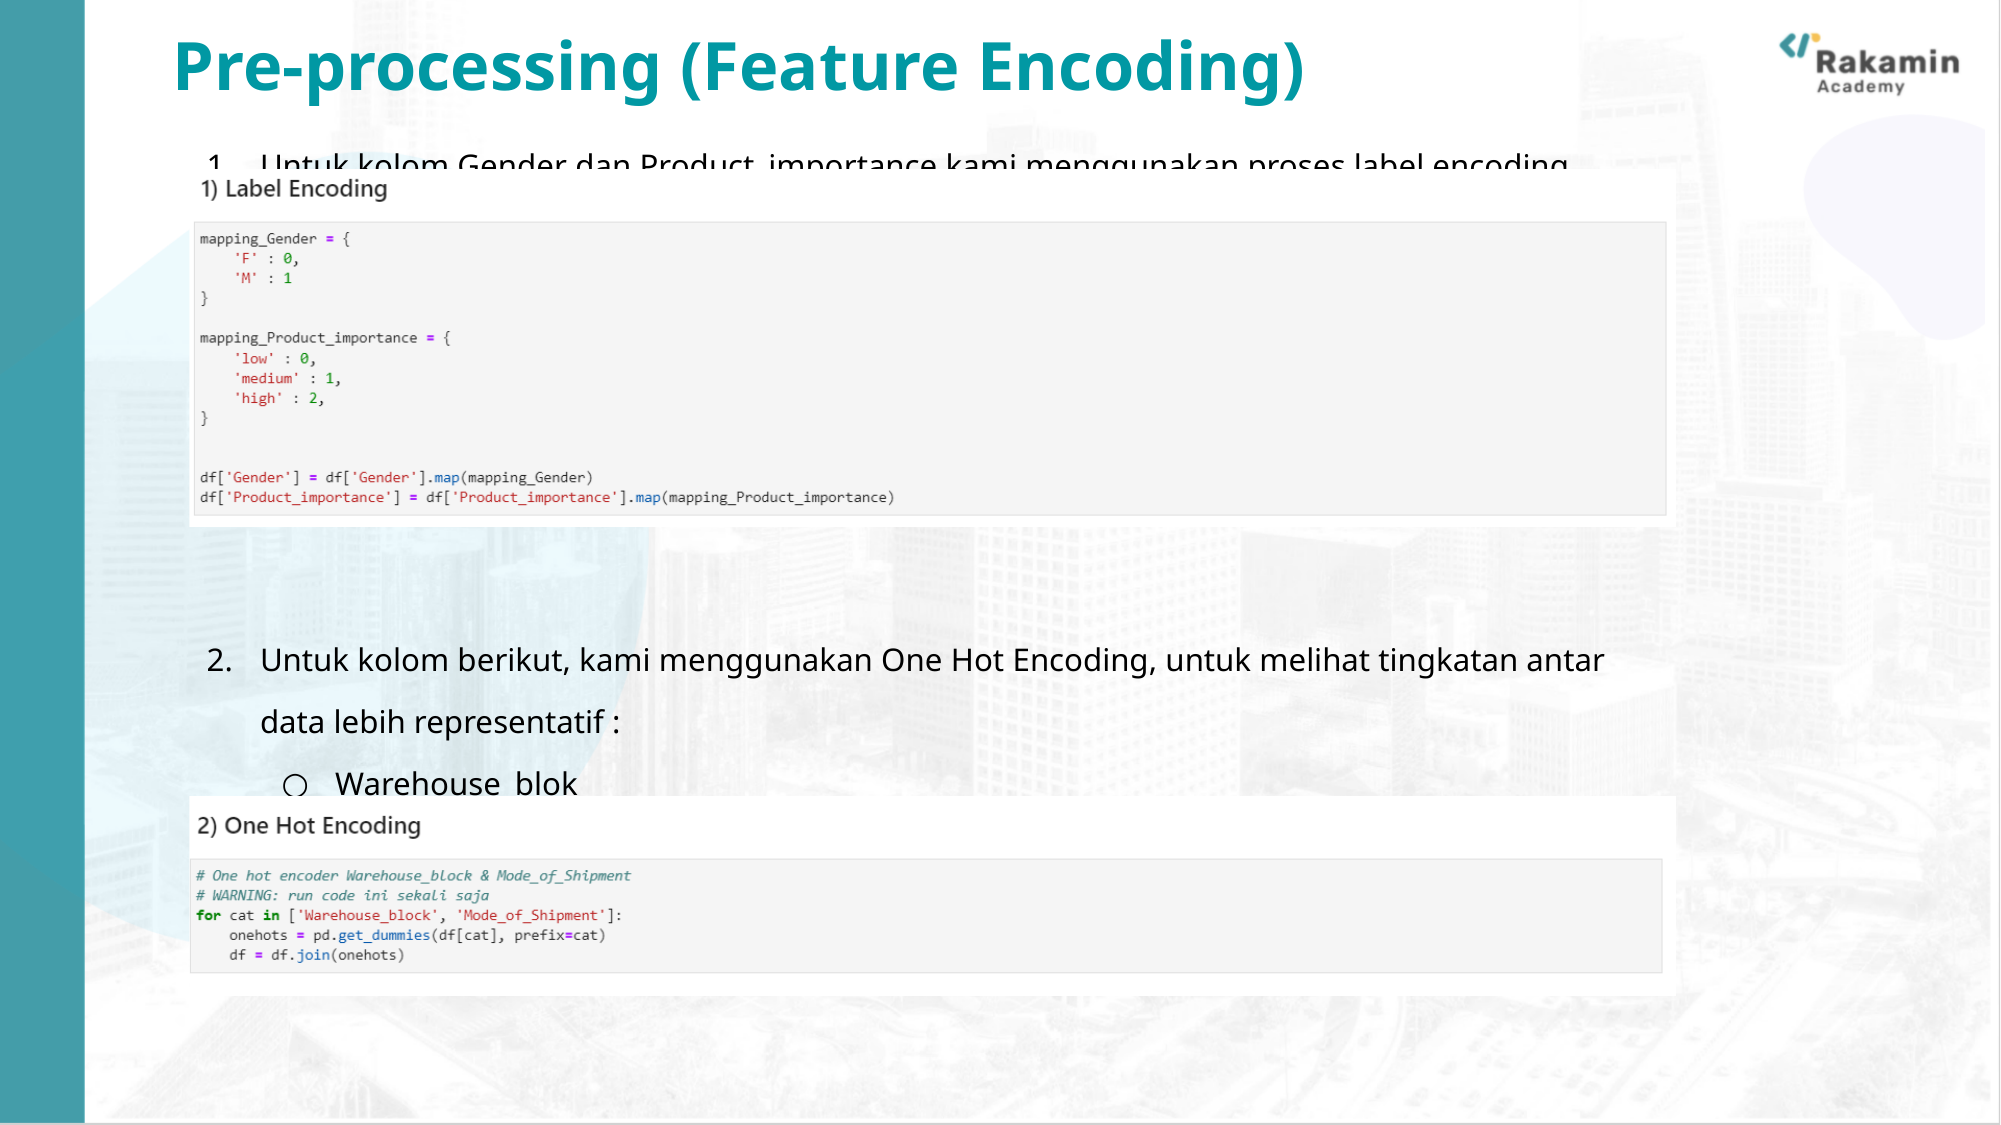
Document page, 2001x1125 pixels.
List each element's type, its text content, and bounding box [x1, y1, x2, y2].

text_box Pre-processing (Feature Encoding) [157, 13, 1606, 99]
picture [0, 0, 2001, 1125]
